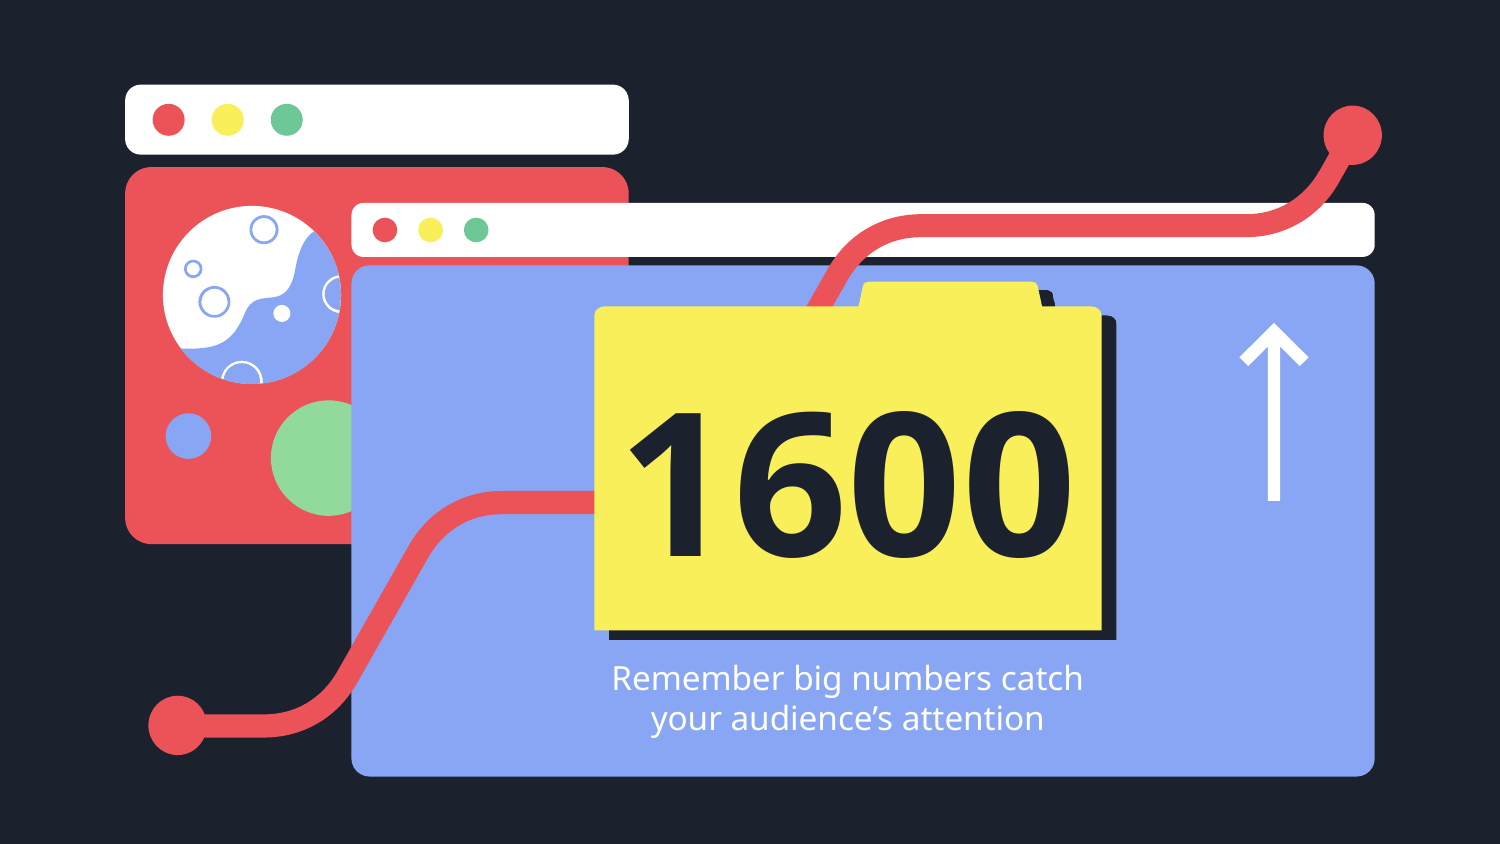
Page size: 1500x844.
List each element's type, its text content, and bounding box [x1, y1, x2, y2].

subtitle Remember big numbers catch your audience’s attention [594, 639, 1102, 756]
title 1600 [559, 363, 1137, 612]
text_box [806, 105, 1382, 306]
text_box [148, 490, 559, 756]
text_box [594, 612, 1102, 631]
text_box [594, 281, 1102, 363]
text_box [1239, 322, 1309, 501]
